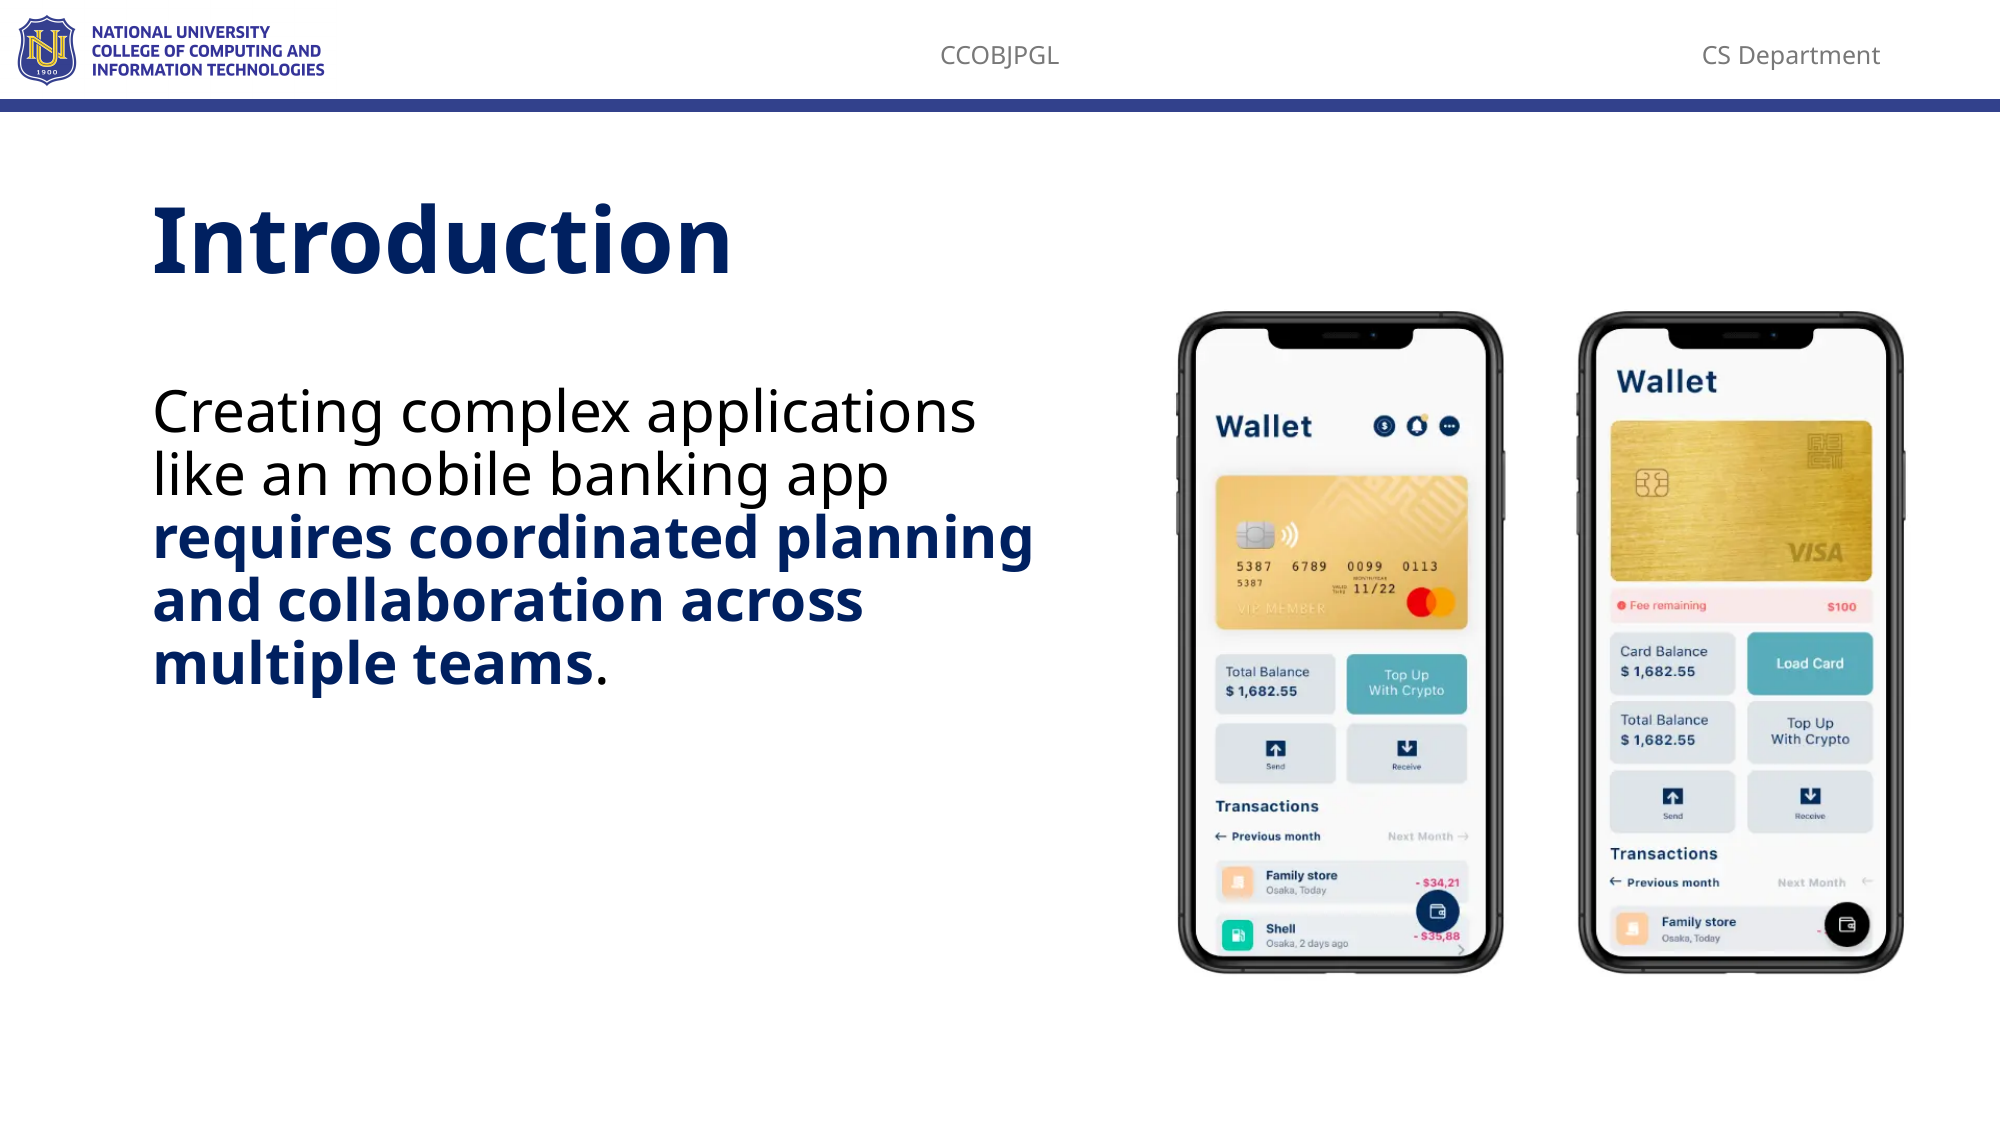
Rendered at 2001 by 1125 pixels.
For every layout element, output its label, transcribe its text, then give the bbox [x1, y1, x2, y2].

list Creating complex applications like an mobile banking app requires coordinated planning and collaboration across multiple teams. [137, 375, 1081, 1089]
picture [1124, 280, 1958, 990]
title Introduction [137, 135, 1863, 353]
picture [0, 0, 337, 99]
